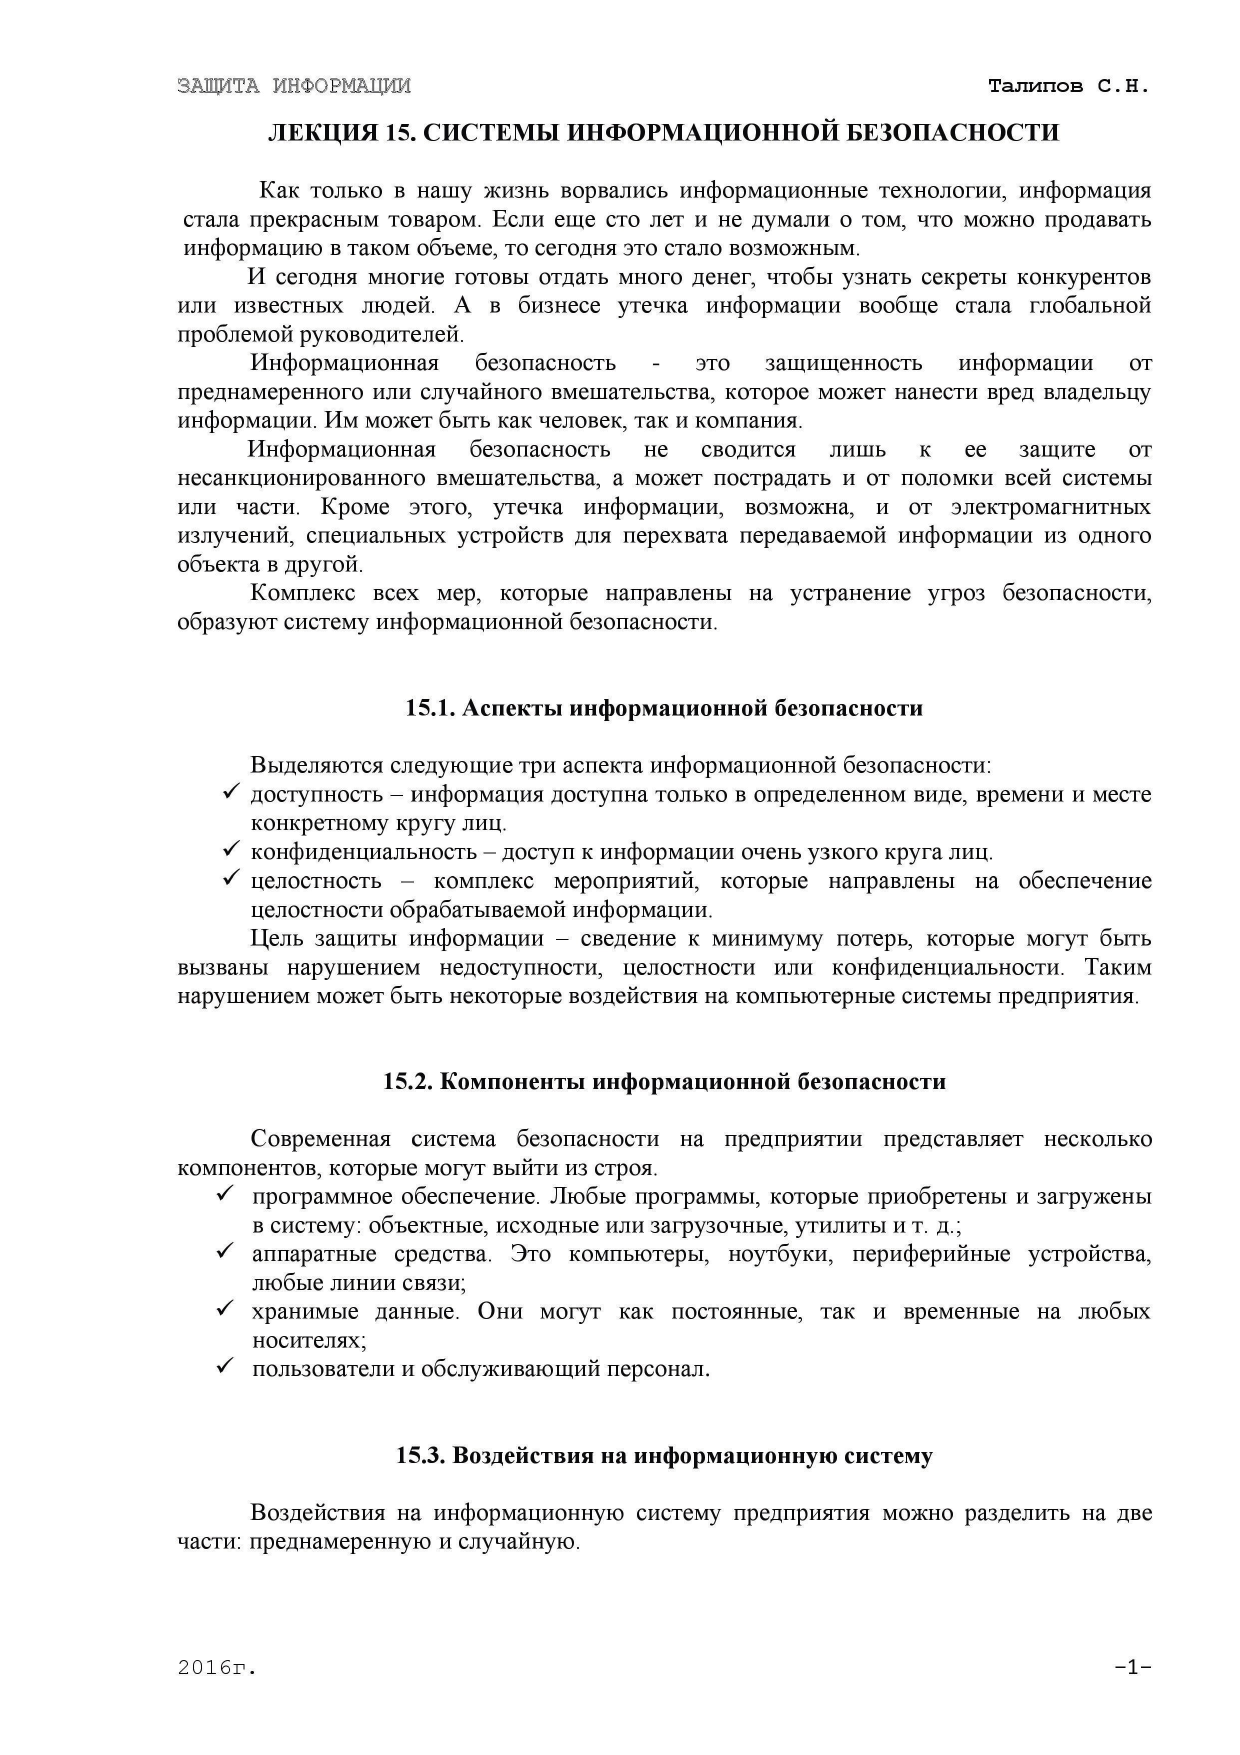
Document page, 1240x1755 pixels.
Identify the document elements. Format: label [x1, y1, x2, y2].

text_box [0, 0, 1240, 1754]
